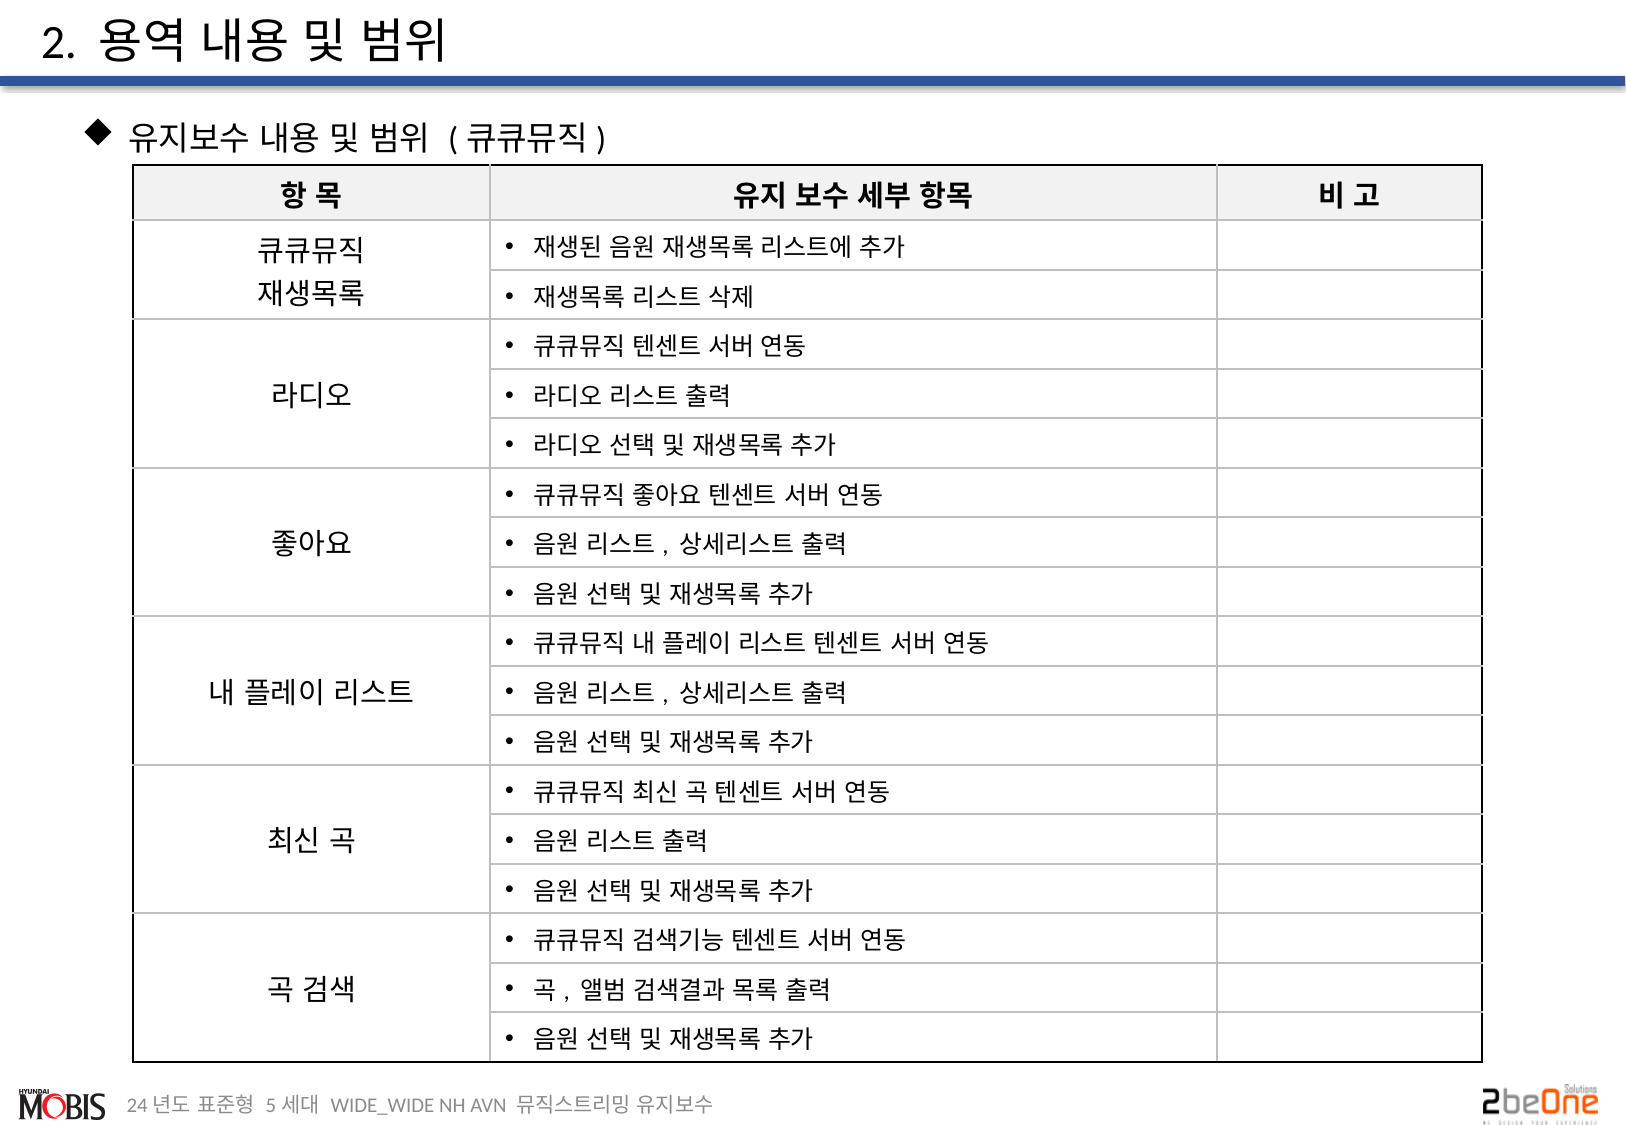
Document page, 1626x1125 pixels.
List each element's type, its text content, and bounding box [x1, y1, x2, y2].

table_cell 큐큐뮤직 내 플레이 리스트 텐센트 서버 연동 [491, 617, 1216, 665]
table_cell 곡, 앨범 검색결과 목록 출력 [491, 964, 1216, 1011]
table_cell [1218, 221, 1481, 269]
table_cell [1218, 865, 1481, 912]
table_cell 재생목록 리스트 삭제 [491, 271, 1216, 318]
table_cell [1218, 766, 1481, 813]
table_cell 음원 선택 및 재생목록 추가 [491, 716, 1216, 764]
table_header 항 목 [134, 166, 489, 219]
table_cell 음원 선택 및 재생목록 추가 [491, 1013, 1216, 1061]
table_cell [1218, 667, 1481, 714]
table_cell 큐큐뮤직 최신 곡 텐센트 서버 연동 [491, 766, 1216, 813]
table_cell 음원 리스트, 상세리스트 출력 [491, 667, 1216, 714]
table_header 비 고 [1218, 166, 1481, 219]
table_header 유지 보수 세부 항목 [491, 166, 1216, 219]
table_cell [1218, 271, 1481, 318]
table_cell [1218, 815, 1481, 863]
table_cell [1218, 716, 1481, 764]
table_cell 재생된 음원 재생목록 리스트에 추가 [491, 221, 1216, 269]
table_cell 곡 검색 [134, 914, 489, 1061]
table_cell 큐큐뮤직 좋아요 텐센트 서버 연동 [491, 469, 1216, 516]
table_cell [1218, 914, 1481, 962]
table_cell [1218, 617, 1481, 665]
table_cell 라디오 선택 및 재생목록 추가 [491, 419, 1216, 467]
table_cell 라디오 리스트 출력 [491, 370, 1216, 417]
table_cell 라디오 [134, 320, 489, 467]
table_cell 큐큐뮤직 검색기능 텐센트 서버 연동 [491, 914, 1216, 962]
table_cell 최신 곡 [134, 766, 489, 912]
table_cell 내 플레이 리스트 [134, 617, 489, 764]
table_cell [1218, 469, 1481, 516]
table_cell [1218, 1013, 1481, 1061]
table_cell [1218, 518, 1481, 566]
table_cell [1218, 964, 1481, 1011]
table_cell [1218, 370, 1481, 417]
table_cell 음원 리스트 출력 [491, 815, 1216, 863]
table_cell 큐큐뮤직 재생목록 [134, 221, 489, 318]
table_cell 큐큐뮤직 텐센트 서버 연동 [491, 320, 1216, 368]
text_box 유지보수 내용 및 범위 (큐큐뮤직) [66, 109, 710, 165]
footer 24년도 표준형 5세대 WIDE_WIDE NH AVN 뮤직스트리밍 유지보수 [111, 1084, 782, 1124]
picture [18, 1089, 105, 1120]
table_cell 좋아요 [134, 469, 489, 615]
table_cell 음원 선택 및 재생목록 추가 [491, 568, 1216, 615]
table_cell [1218, 568, 1481, 615]
title 2. 용역 내용 및 범위 [25, 9, 1428, 77]
table_cell 음원 리스트, 상세리스트 출력 [491, 518, 1216, 566]
table_cell [1218, 419, 1481, 467]
table_cell 음원 선택 및 재생목록 추가 [491, 865, 1216, 912]
picture [1483, 1084, 1598, 1125]
table_cell [1218, 320, 1481, 368]
